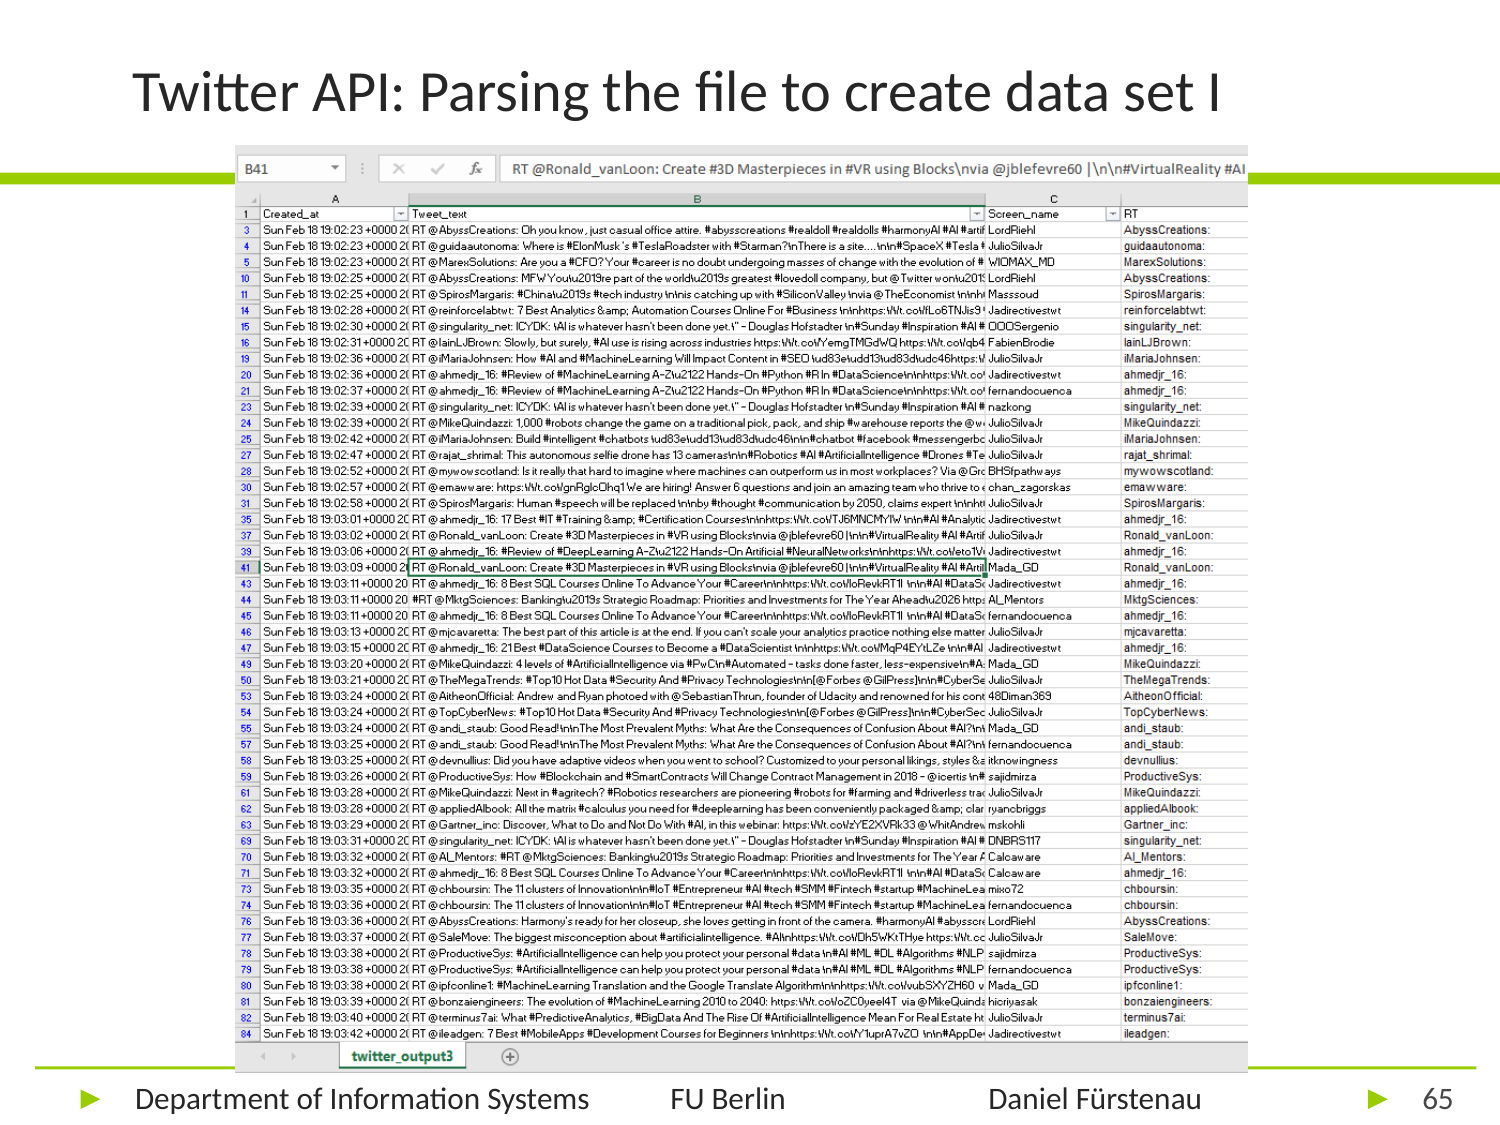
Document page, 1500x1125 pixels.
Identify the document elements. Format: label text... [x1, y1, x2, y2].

picture [235, 145, 1249, 1073]
slide_number 65 [1394, 1071, 1454, 1123]
title Twitter API: Parsing the file to create data set I [118, 0, 1416, 178]
